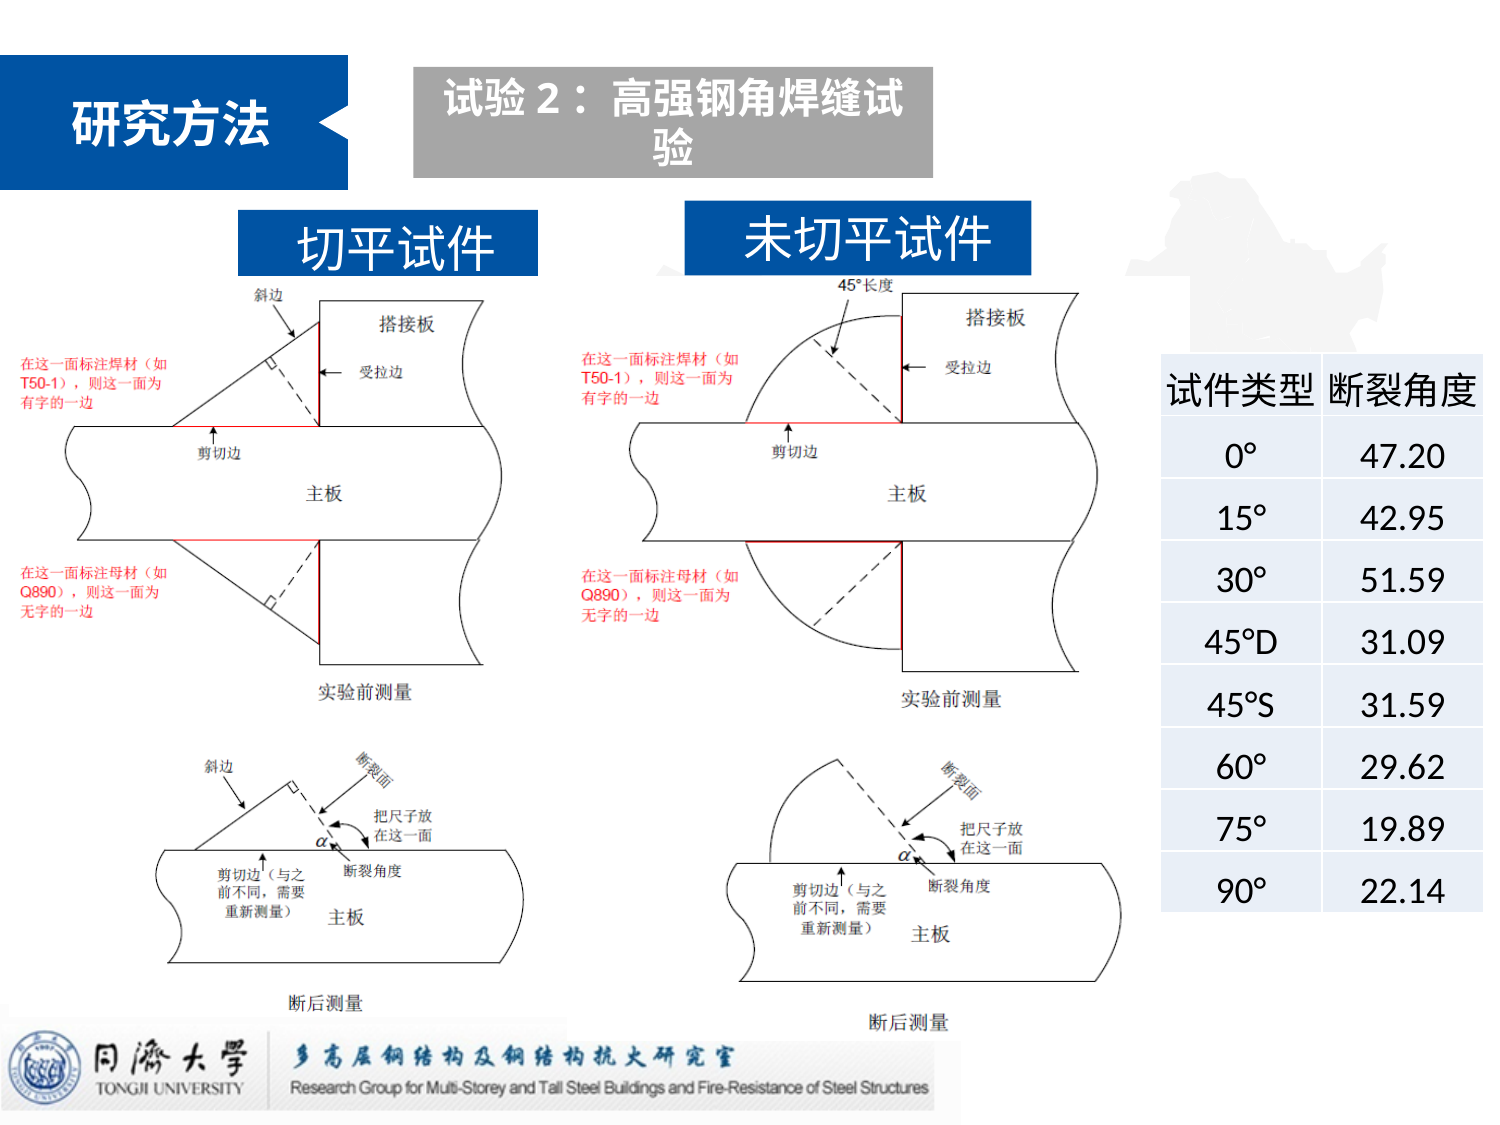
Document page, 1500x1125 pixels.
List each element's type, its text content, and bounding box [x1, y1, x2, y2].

table_cell 75° [1190, 790, 1321, 850]
table_cell 31.59 [1323, 665, 1483, 726]
table_cell 47.20 [1323, 416, 1483, 477]
table_cell 45°S [1190, 665, 1321, 726]
text_box [316, 99, 356, 145]
picture [0, 276, 1190, 1125]
table_cell 51.59 [1323, 541, 1483, 601]
table_cell 15° [1190, 479, 1321, 539]
table_cell 45°D [1190, 603, 1321, 663]
table_header 试件类型 [1190, 354, 1321, 415]
text_box 切平试件 [238, 209, 538, 276]
table_cell 60° [1190, 728, 1321, 788]
table_cell 19.89 [1323, 790, 1483, 850]
text_box 未切平试件 [684, 200, 1032, 276]
table_cell 90° [1190, 852, 1321, 912]
table_cell 29.62 [1323, 728, 1483, 788]
table_cell 31.09 [1323, 603, 1483, 663]
text_box 研究方法 [0, 54, 349, 191]
text_box 试验2：高强钢角焊缝试验 [412, 66, 934, 179]
table_cell 30° [1190, 541, 1321, 601]
table_cell 42.95 [1323, 479, 1483, 539]
table_header 断裂角度 [1323, 354, 1483, 415]
table_cell 22.14 [1323, 852, 1483, 912]
table_cell 0° [1190, 416, 1321, 477]
